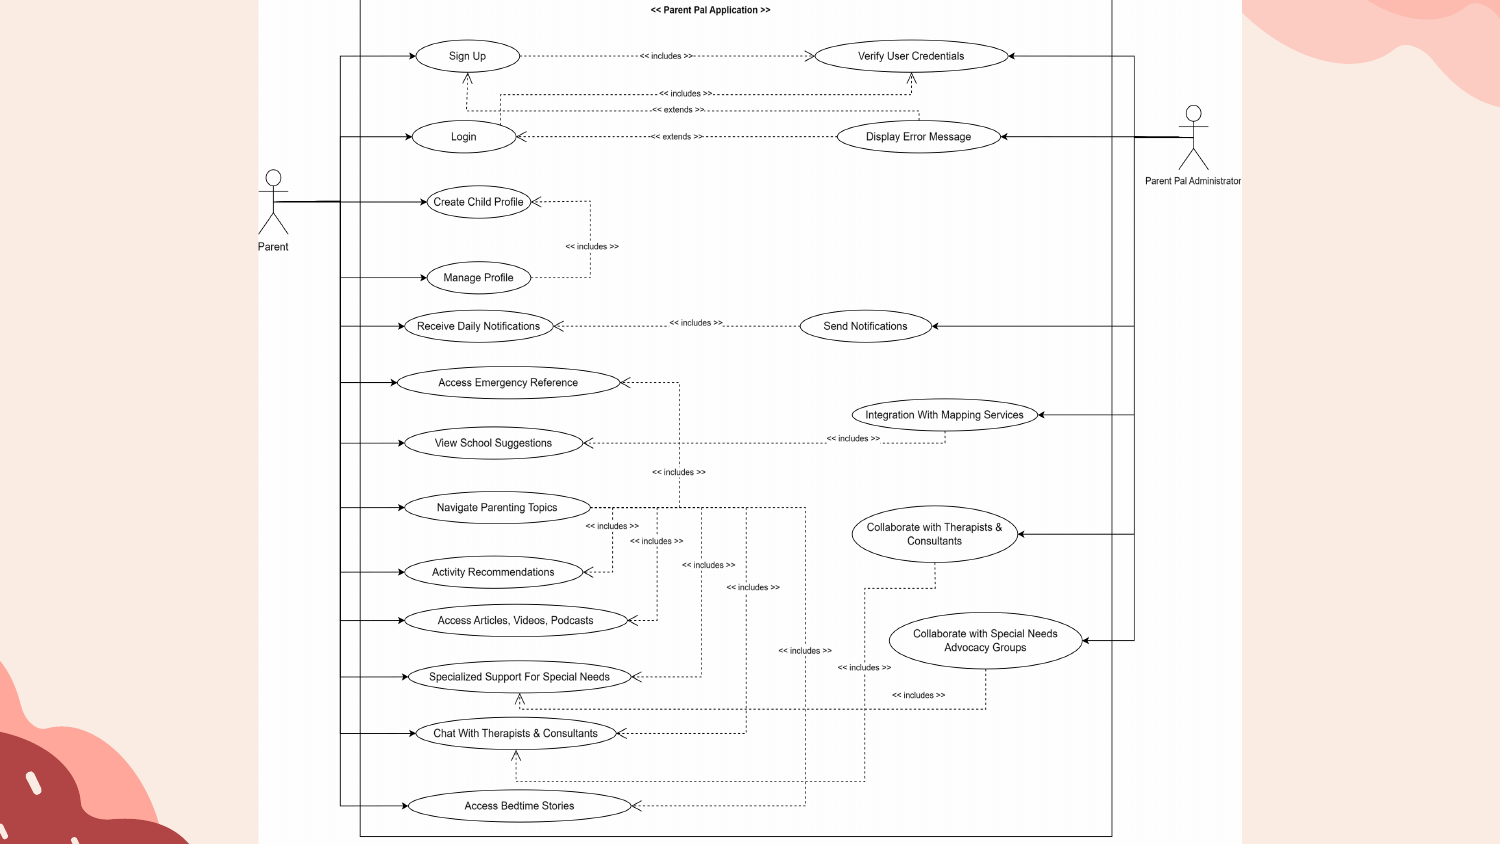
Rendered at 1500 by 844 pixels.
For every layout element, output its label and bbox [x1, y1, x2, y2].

picture [258, 0, 1242, 844]
